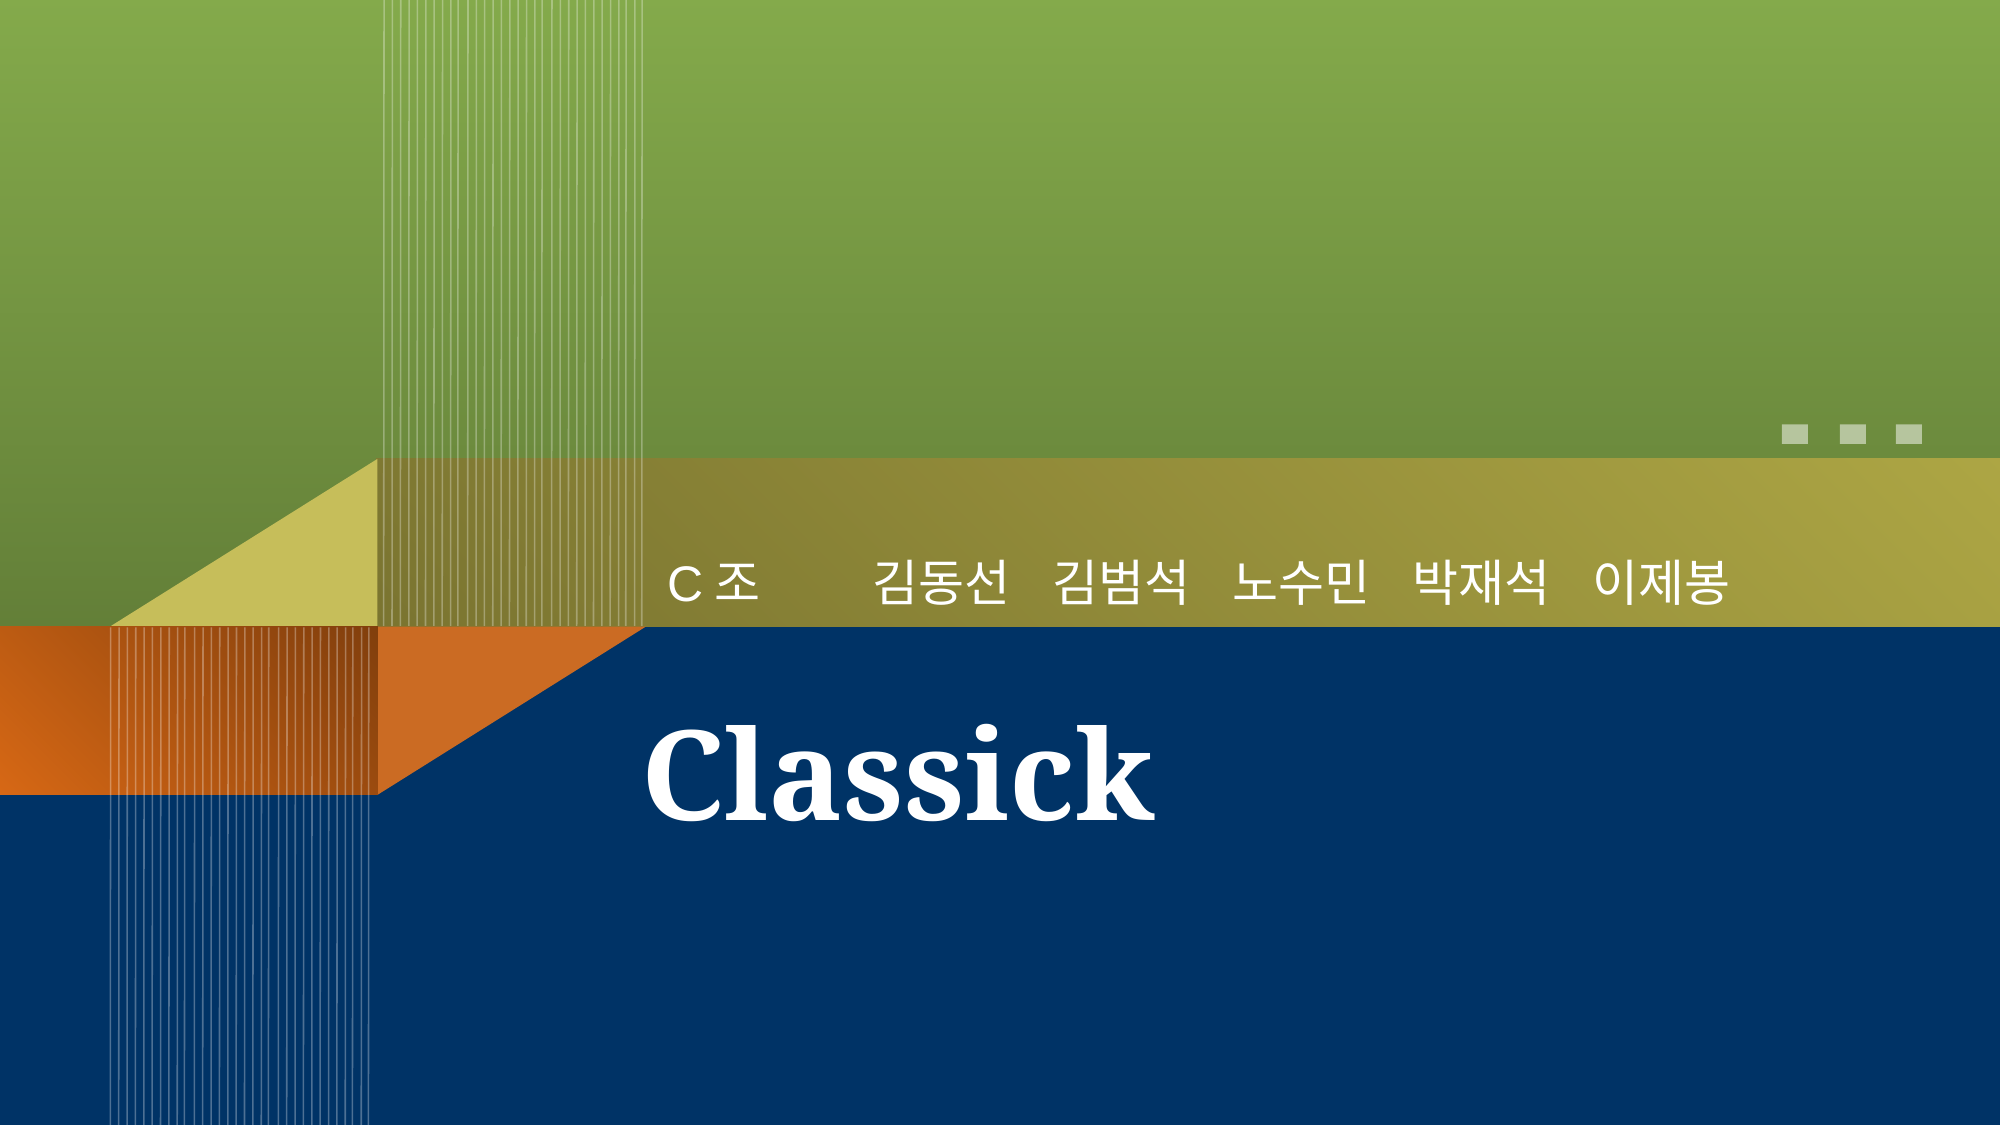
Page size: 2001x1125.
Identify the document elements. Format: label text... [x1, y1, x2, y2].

subtitle C조 김동선 김범석 노수민 박재석 이제봉 [652, 461, 1942, 620]
title Classick [625, 649, 1992, 891]
